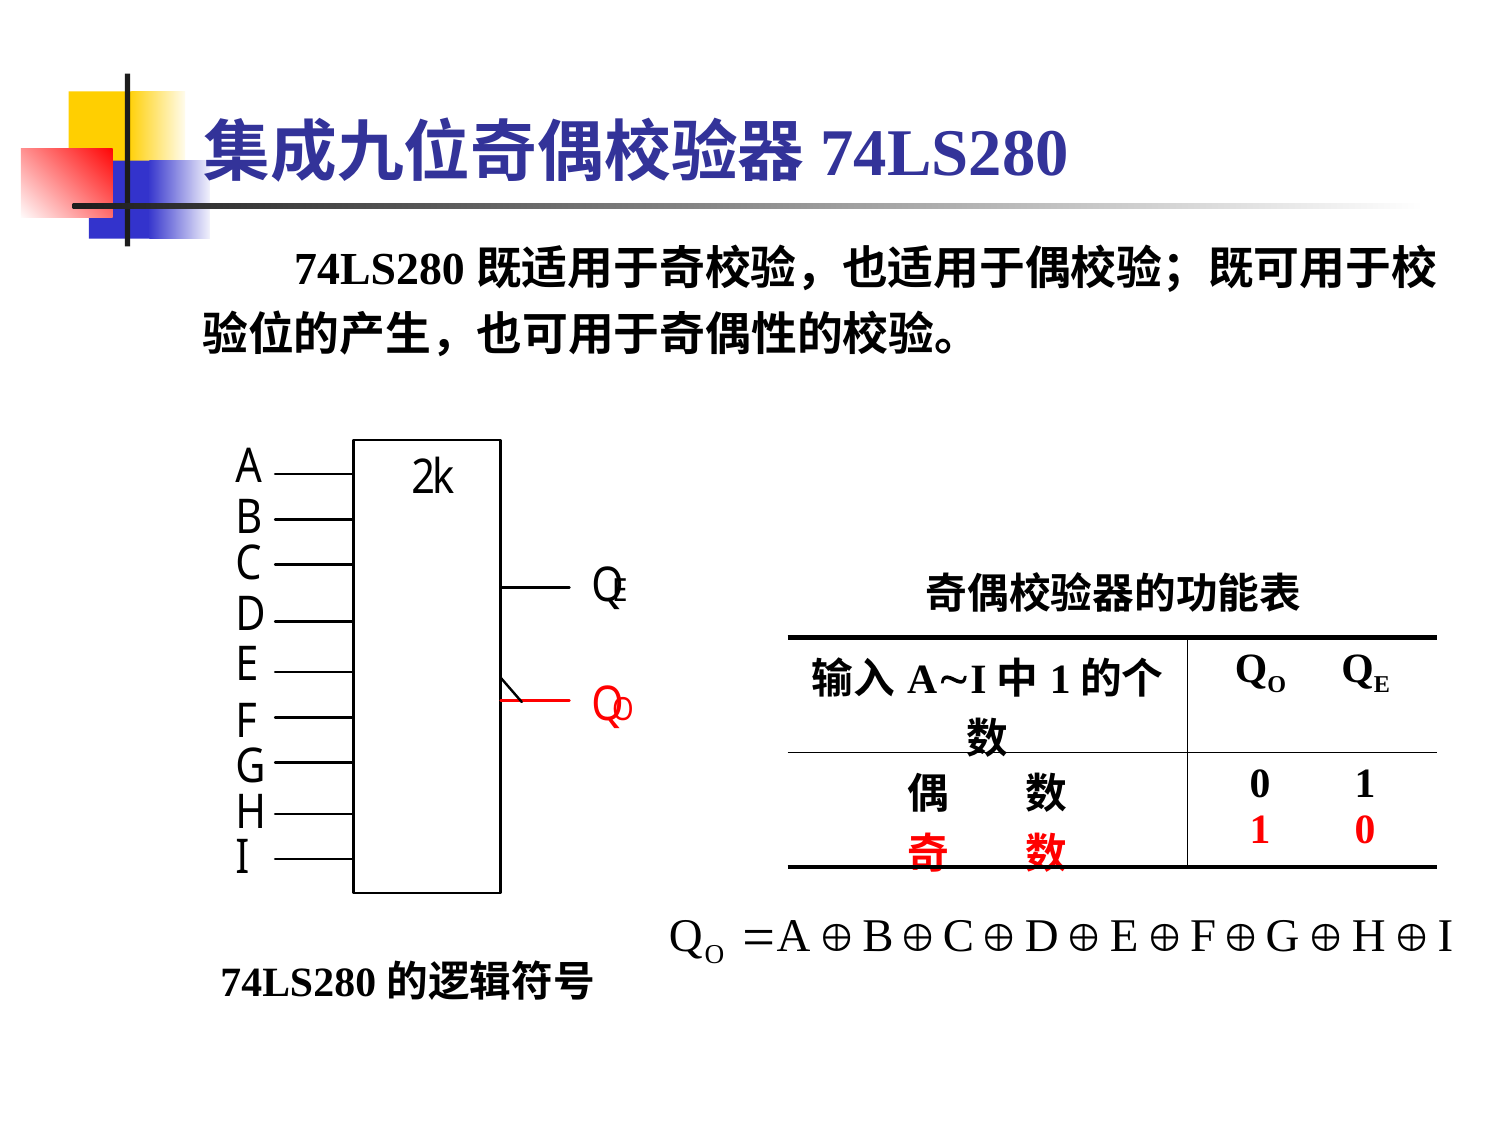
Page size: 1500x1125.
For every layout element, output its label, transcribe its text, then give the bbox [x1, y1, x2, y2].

text_box 74LS280的逻辑符号 [205, 947, 620, 1013]
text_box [662, 904, 1463, 975]
text_box 奇偶校验器的功能表 [910, 559, 1326, 625]
table_cell 0 1 1 0 [1188, 753, 1437, 865]
table_cell 偶 数 奇 数 [788, 753, 1187, 865]
table_header 输入AI中1的个数 [788, 640, 1187, 752]
table_header QO QE [1188, 640, 1437, 752]
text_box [199, 424, 665, 900]
text_box 74LS280既适用于奇校验，也适用于偶校验；既可用于校验位的产生，也可用于奇偶性的校验。 [187, 220, 1463, 367]
title 集成九位奇偶校验器74LS280 [188, 12, 1468, 200]
